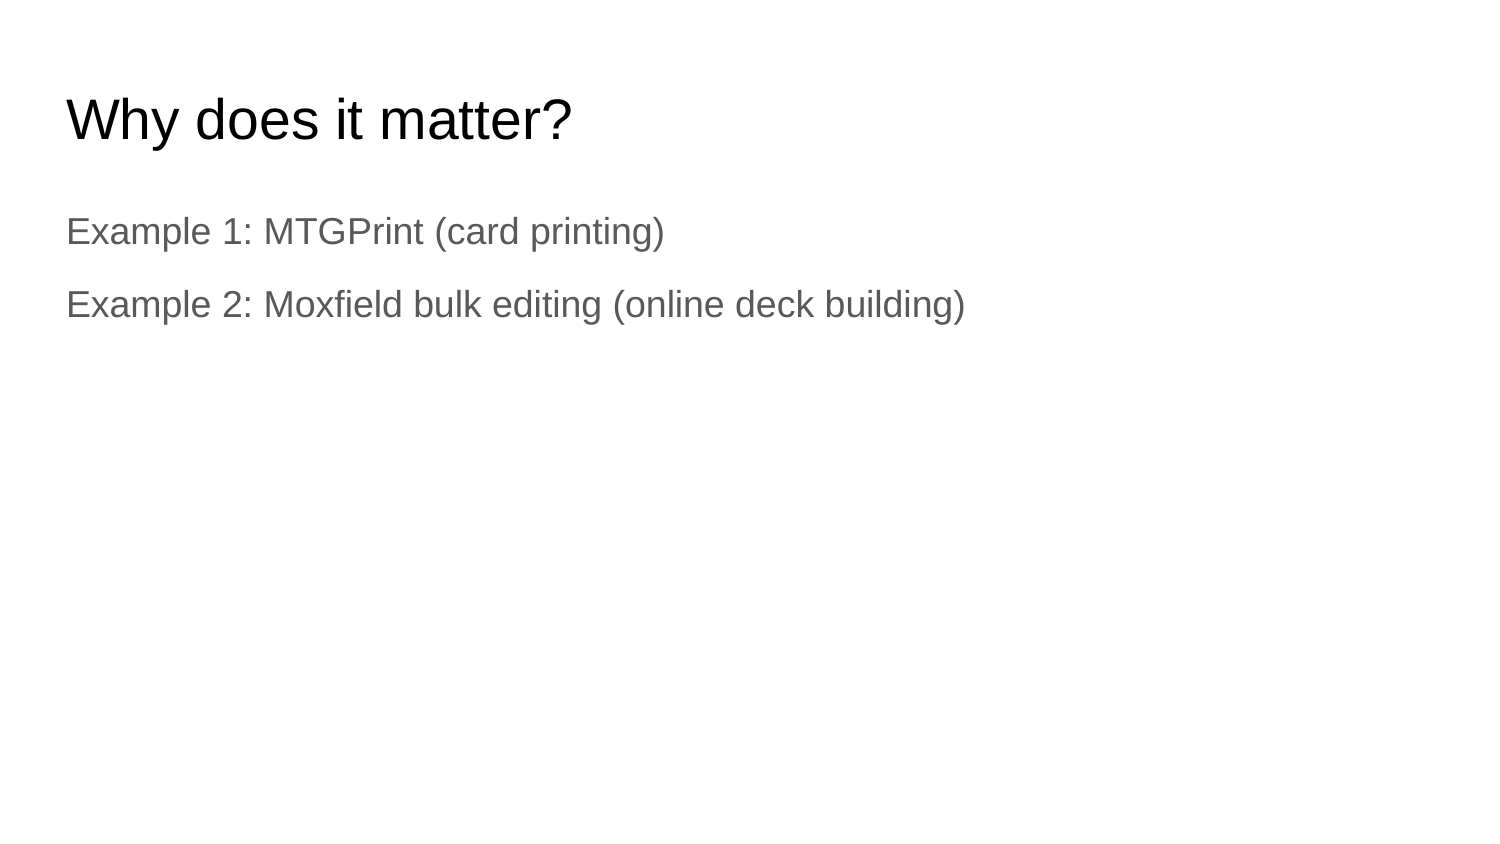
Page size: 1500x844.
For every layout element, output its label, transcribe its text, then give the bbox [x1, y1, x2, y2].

title Why does it matter? [51, 72, 1449, 167]
list Example 1: MTGPrint (card printing) Example 2: Moxfield bulk editing (online deck building) [51, 189, 1449, 750]
